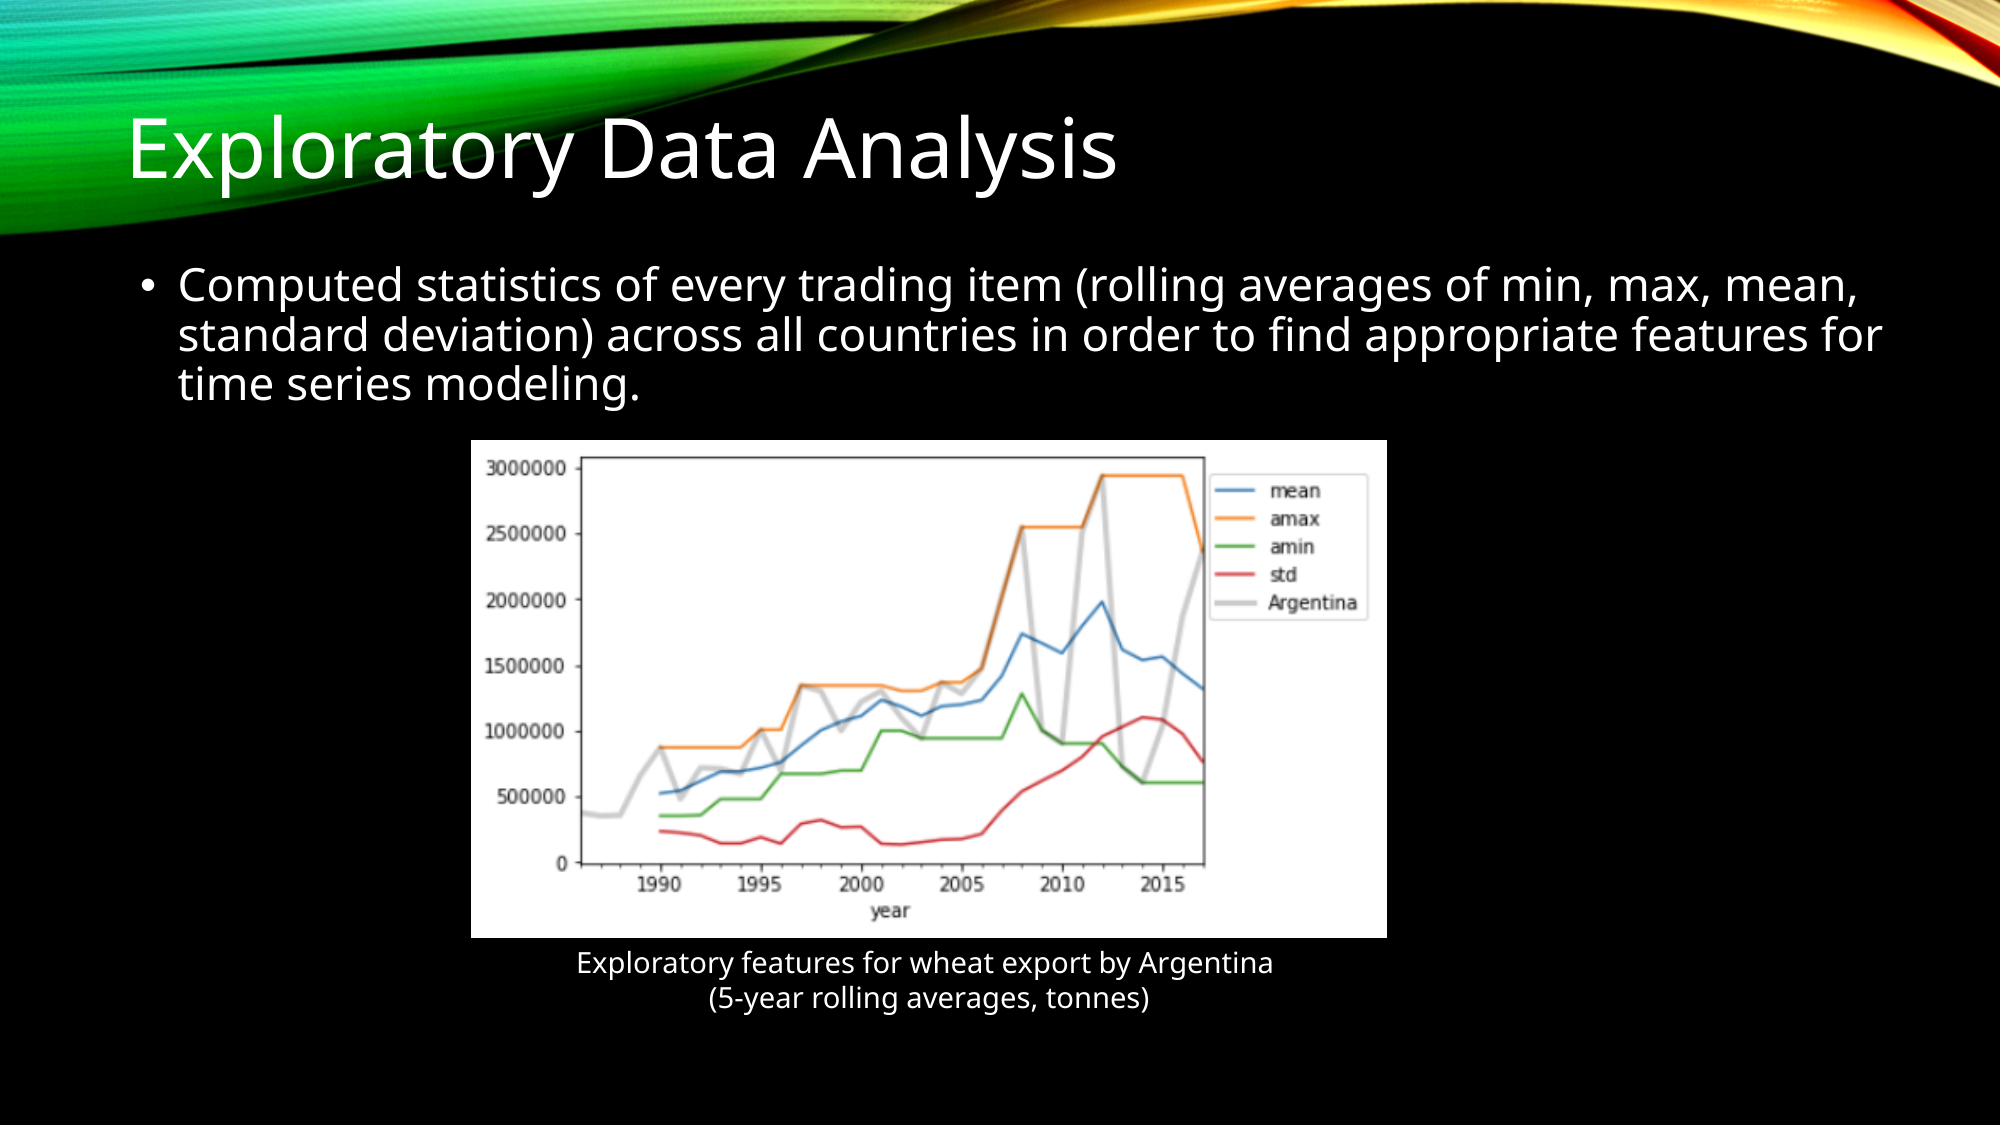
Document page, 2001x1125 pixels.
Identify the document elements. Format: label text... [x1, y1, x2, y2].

text_box Exploratory features for wheat export by Argentina (5-year rolling averages, tonnes) [561, 938, 1298, 1022]
title Exploratory Data Analysis [110, 45, 1524, 258]
picture [0, 0, 2000, 237]
picture [471, 440, 1388, 938]
list Computed statistics of every trading item (rolling averages of min, max, mean, standard deviation) across all countries in order to find appropriate features for time series modeling. [125, 254, 1901, 441]
